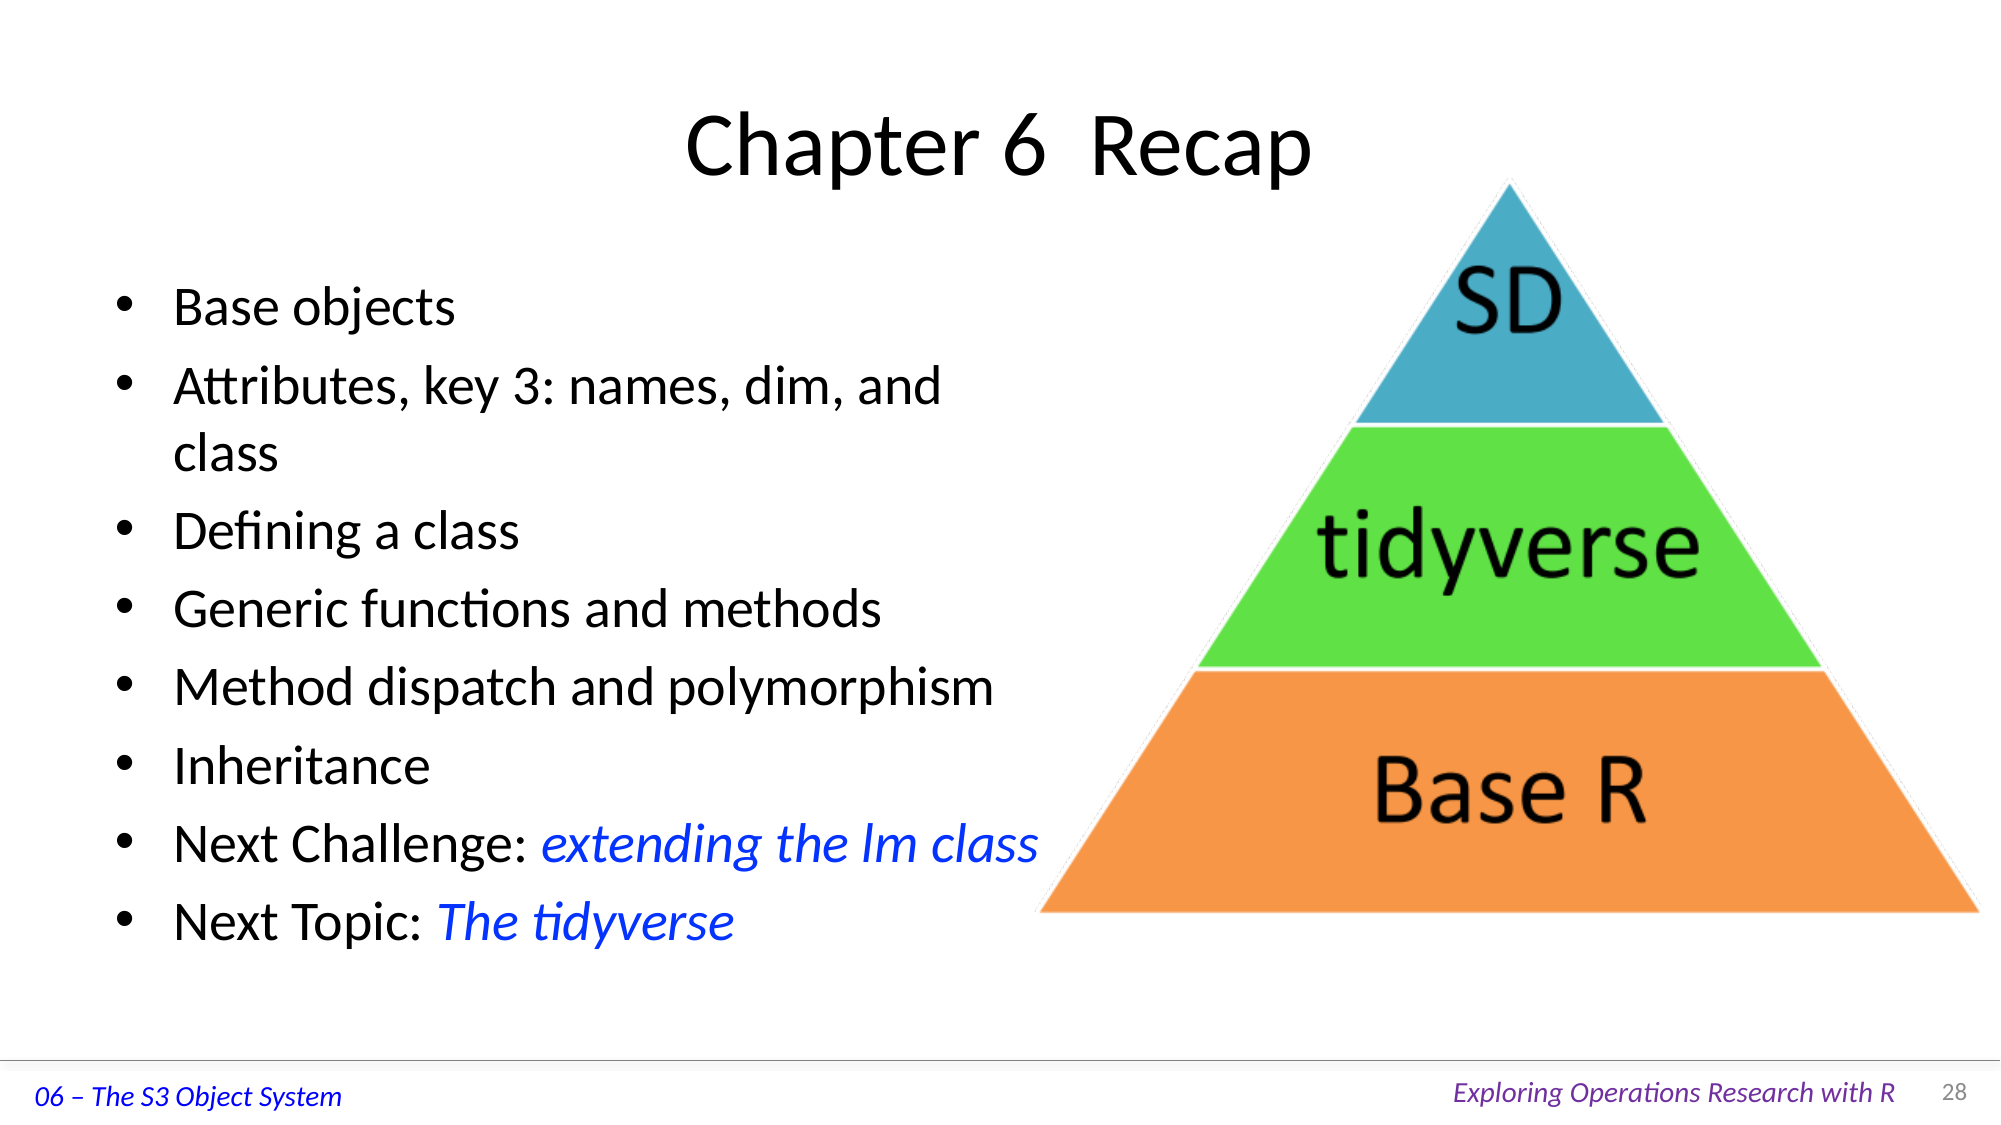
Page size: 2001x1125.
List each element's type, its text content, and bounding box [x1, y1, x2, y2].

list Base objects Attributes, key 3: names, dim, and class Defining a class Generic functions and methods Method dispatch and polymorphism Inheritance Next Challenge: extending the lm class Next Topic: The tidyverse [99, 262, 1073, 1005]
title Chapter 6 Recap [99, 45, 1900, 233]
slide_number 28 [1899, 1060, 1983, 1120]
picture [1034, 178, 1983, 915]
